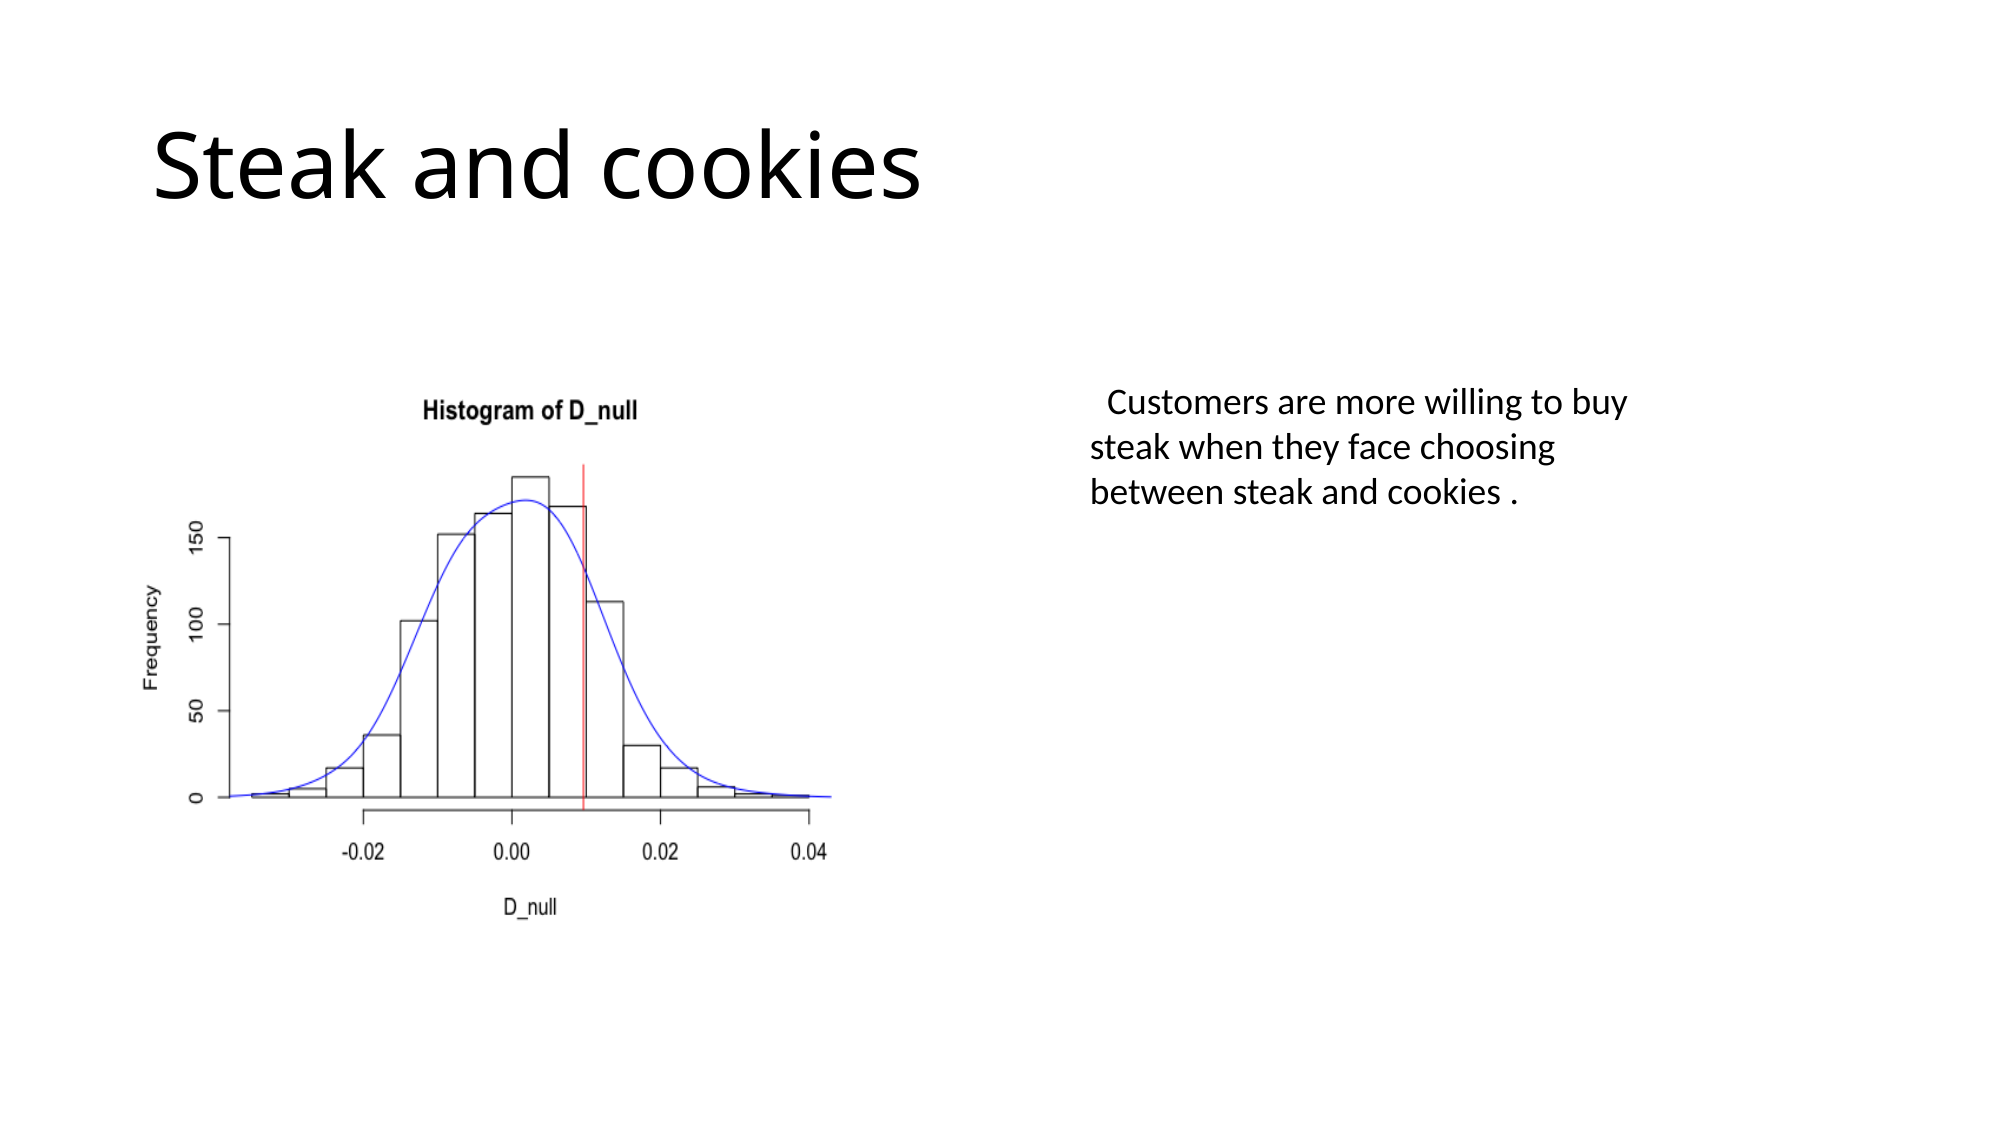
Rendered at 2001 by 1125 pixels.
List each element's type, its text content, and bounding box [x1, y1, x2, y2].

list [137, 353, 879, 949]
title Steak and cookies [137, 59, 1863, 278]
text_box Customers are more willing to buy steak when they face choosing between steak and cookies . [1075, 370, 1650, 520]
